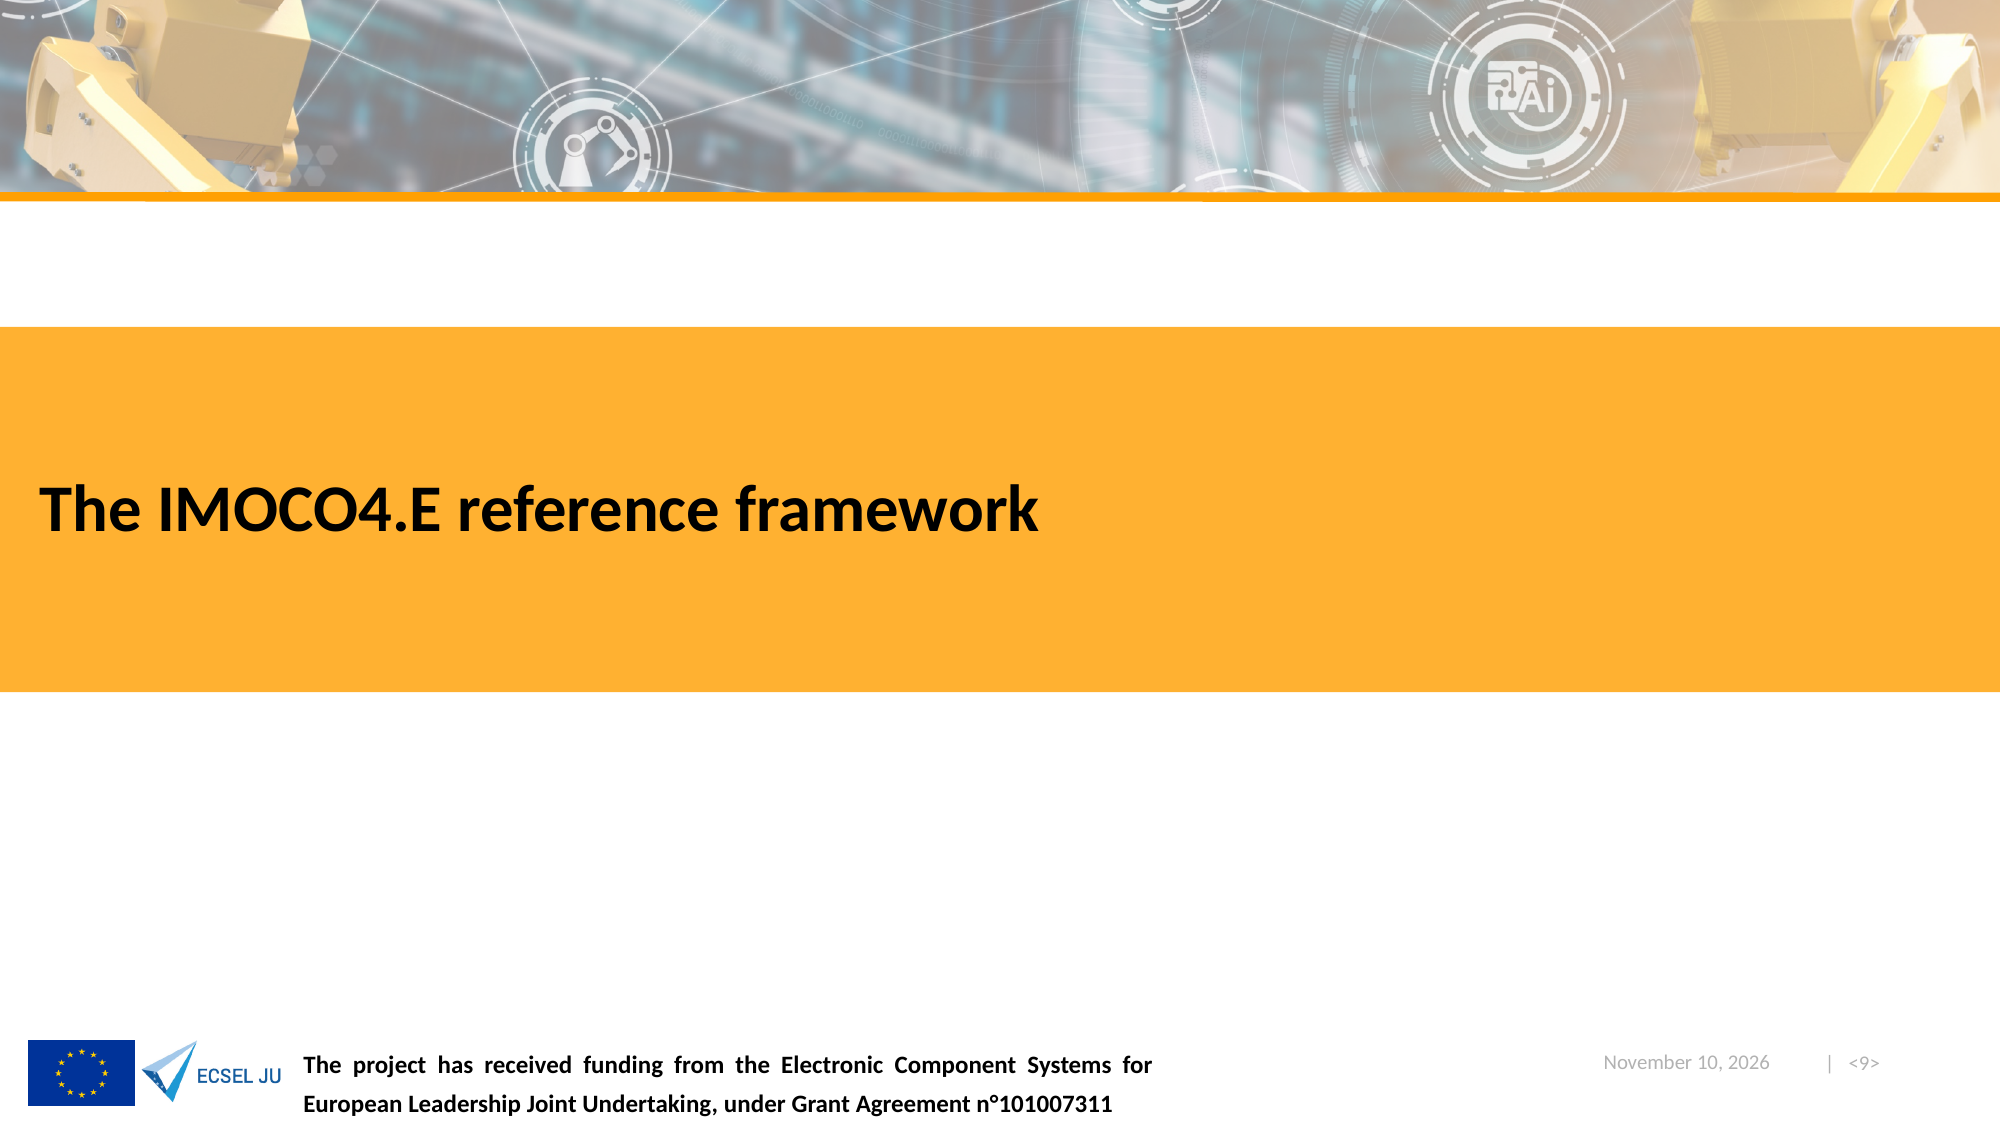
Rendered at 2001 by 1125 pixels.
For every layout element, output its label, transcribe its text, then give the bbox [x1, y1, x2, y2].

picture [28, 1040, 135, 1106]
subtitle The IMOCO4.E reference framework [24, 402, 1195, 617]
slide_number | <9> [1793, 1031, 1895, 1092]
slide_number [1391, 1032, 1785, 1091]
picture [139, 1037, 287, 1106]
